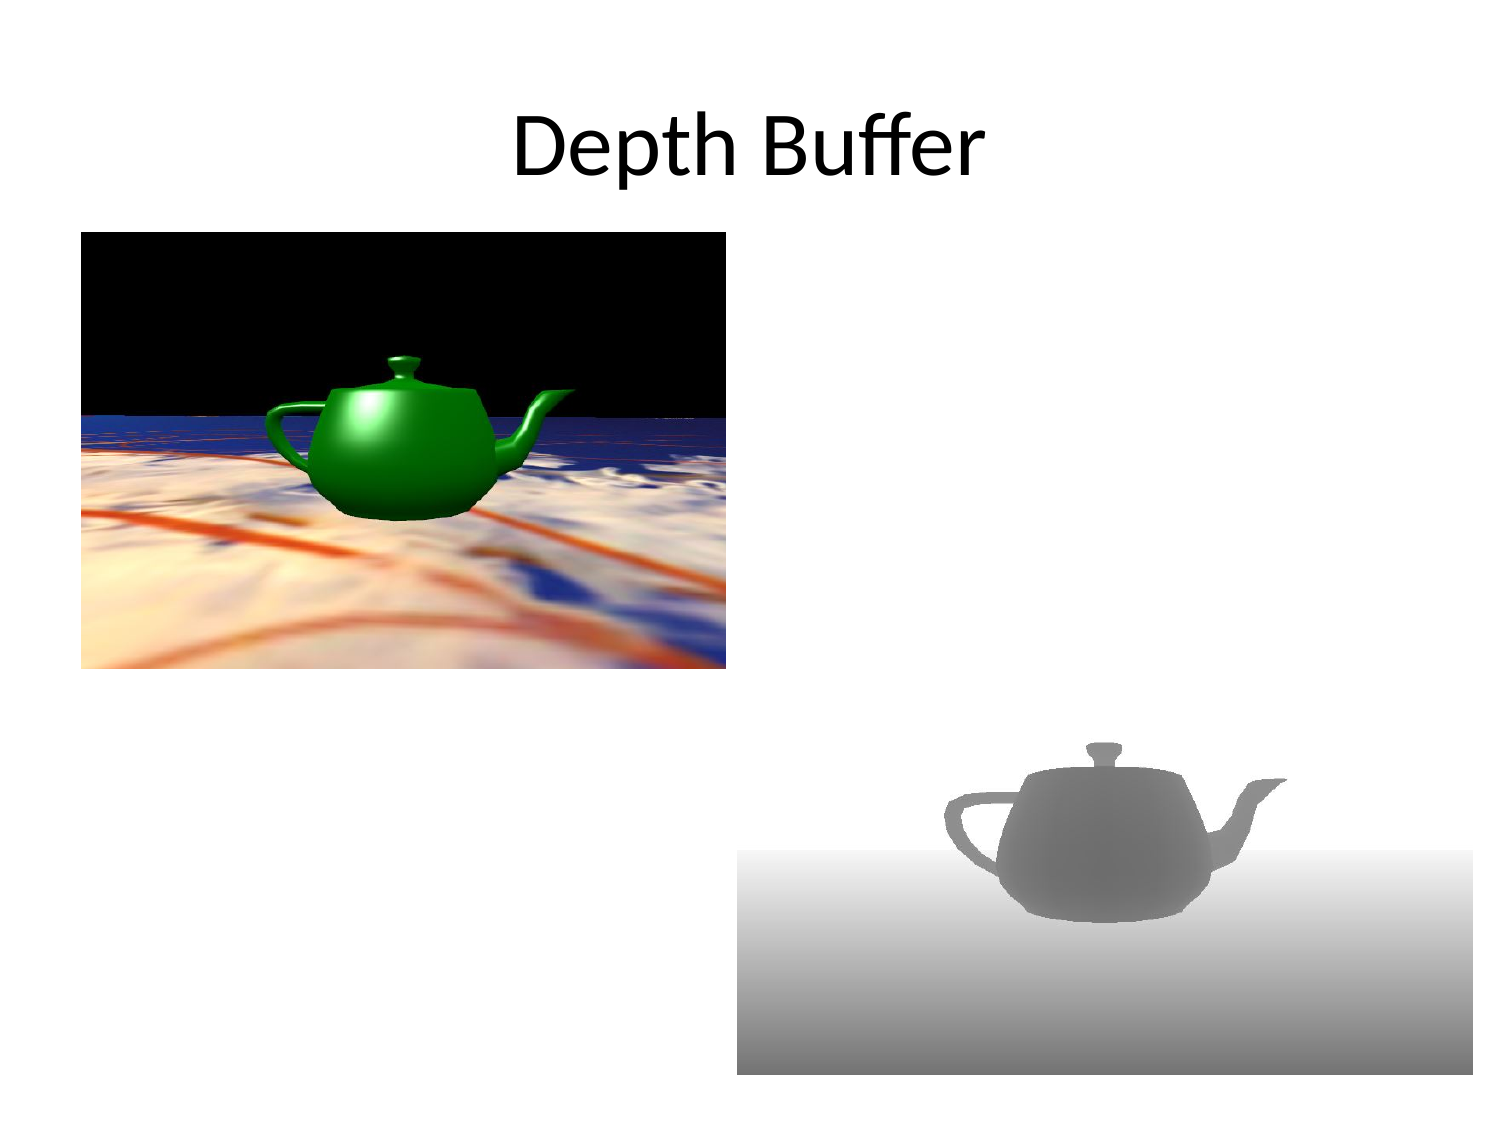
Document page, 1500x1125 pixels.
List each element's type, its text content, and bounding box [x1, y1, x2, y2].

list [80, 232, 726, 670]
title Depth Buffer [75, 45, 1425, 233]
picture [737, 612, 1474, 1075]
